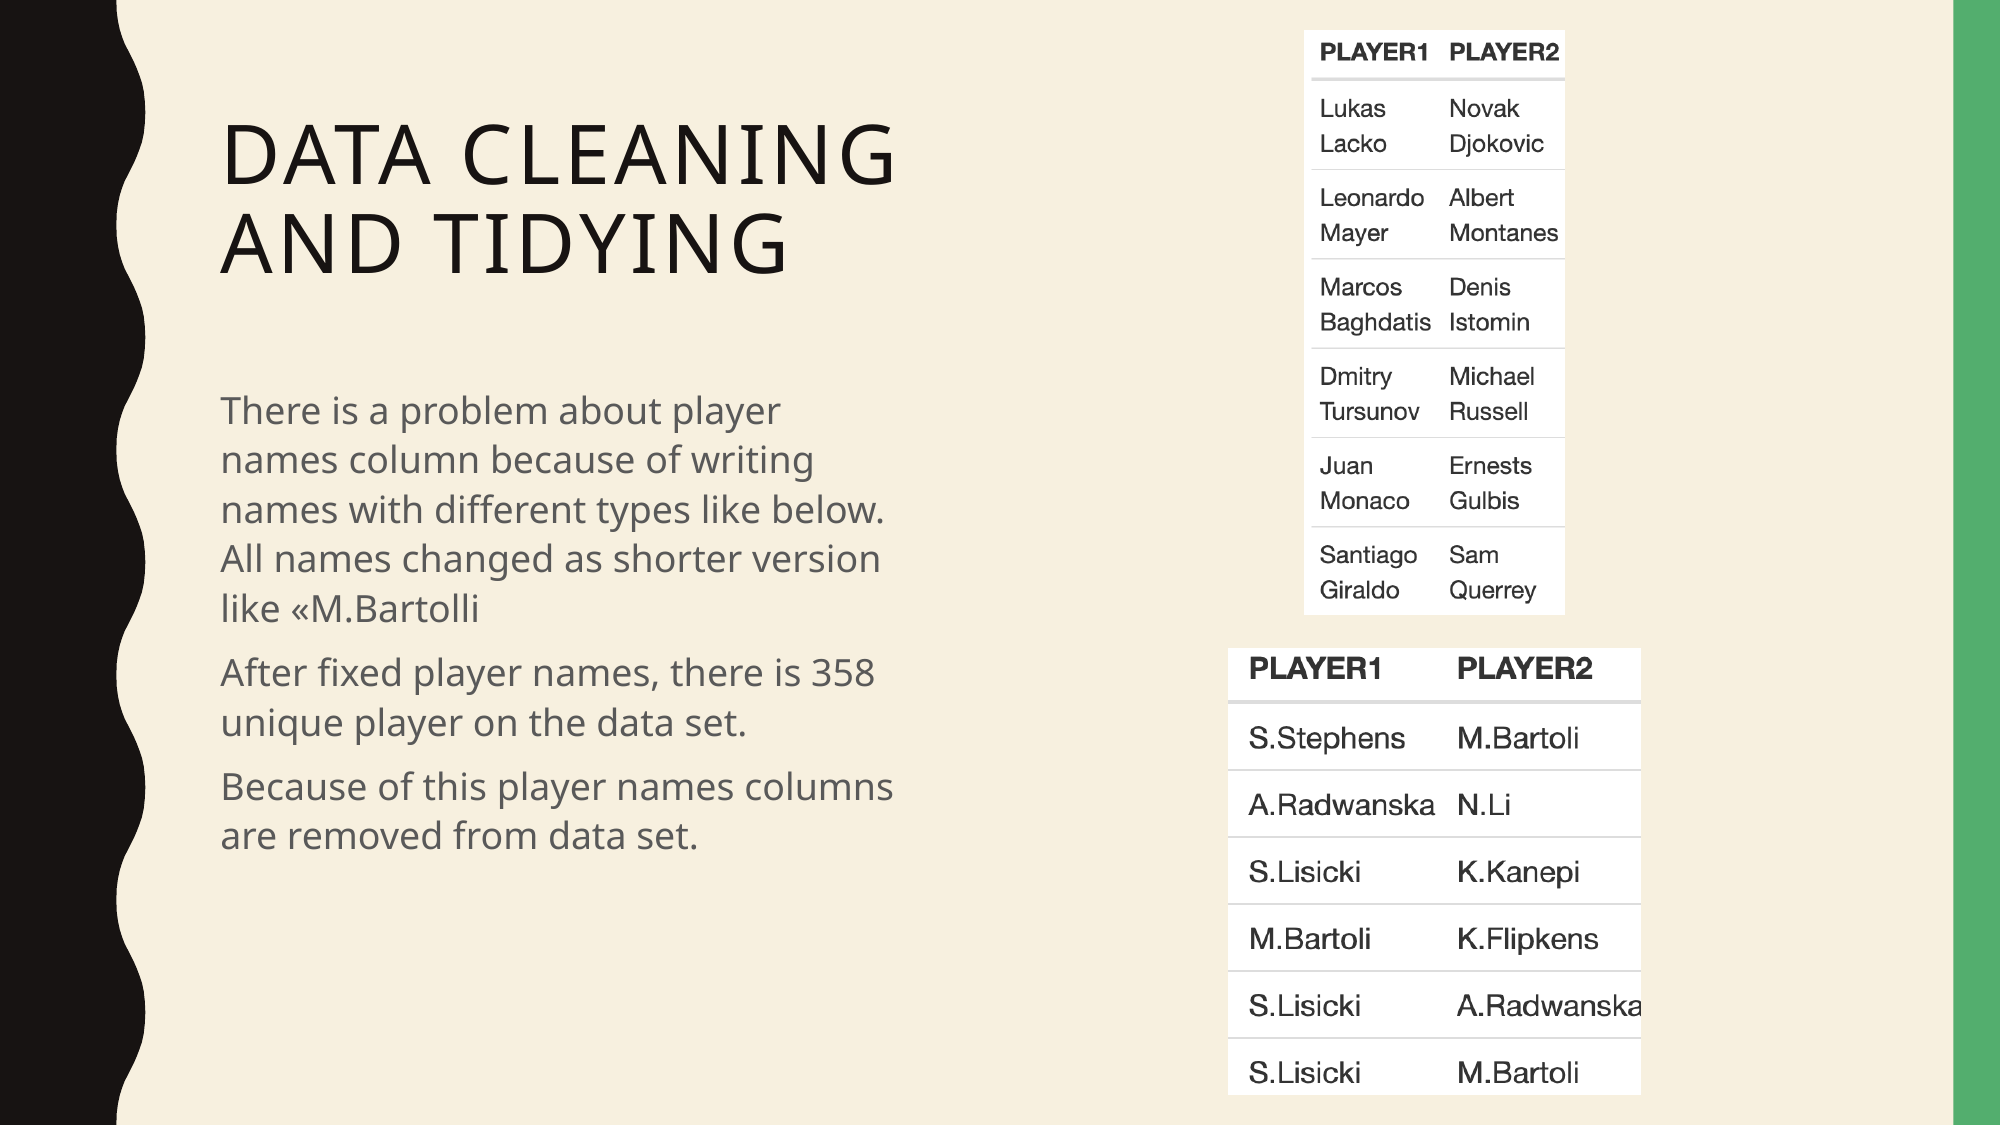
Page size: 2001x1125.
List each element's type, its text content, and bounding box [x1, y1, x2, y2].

title DATA CLEANING And TIDYING [205, 105, 921, 323]
picture [1228, 648, 1641, 1095]
text_box There is a problem about player names column because of writing names with different types like below. All names changed as shorter version like «M.Bartolli After fixed player names, there is 358 unique player on the data set. Because of this player names columns are removed from data set. [205, 374, 922, 965]
picture [1304, 30, 1565, 615]
